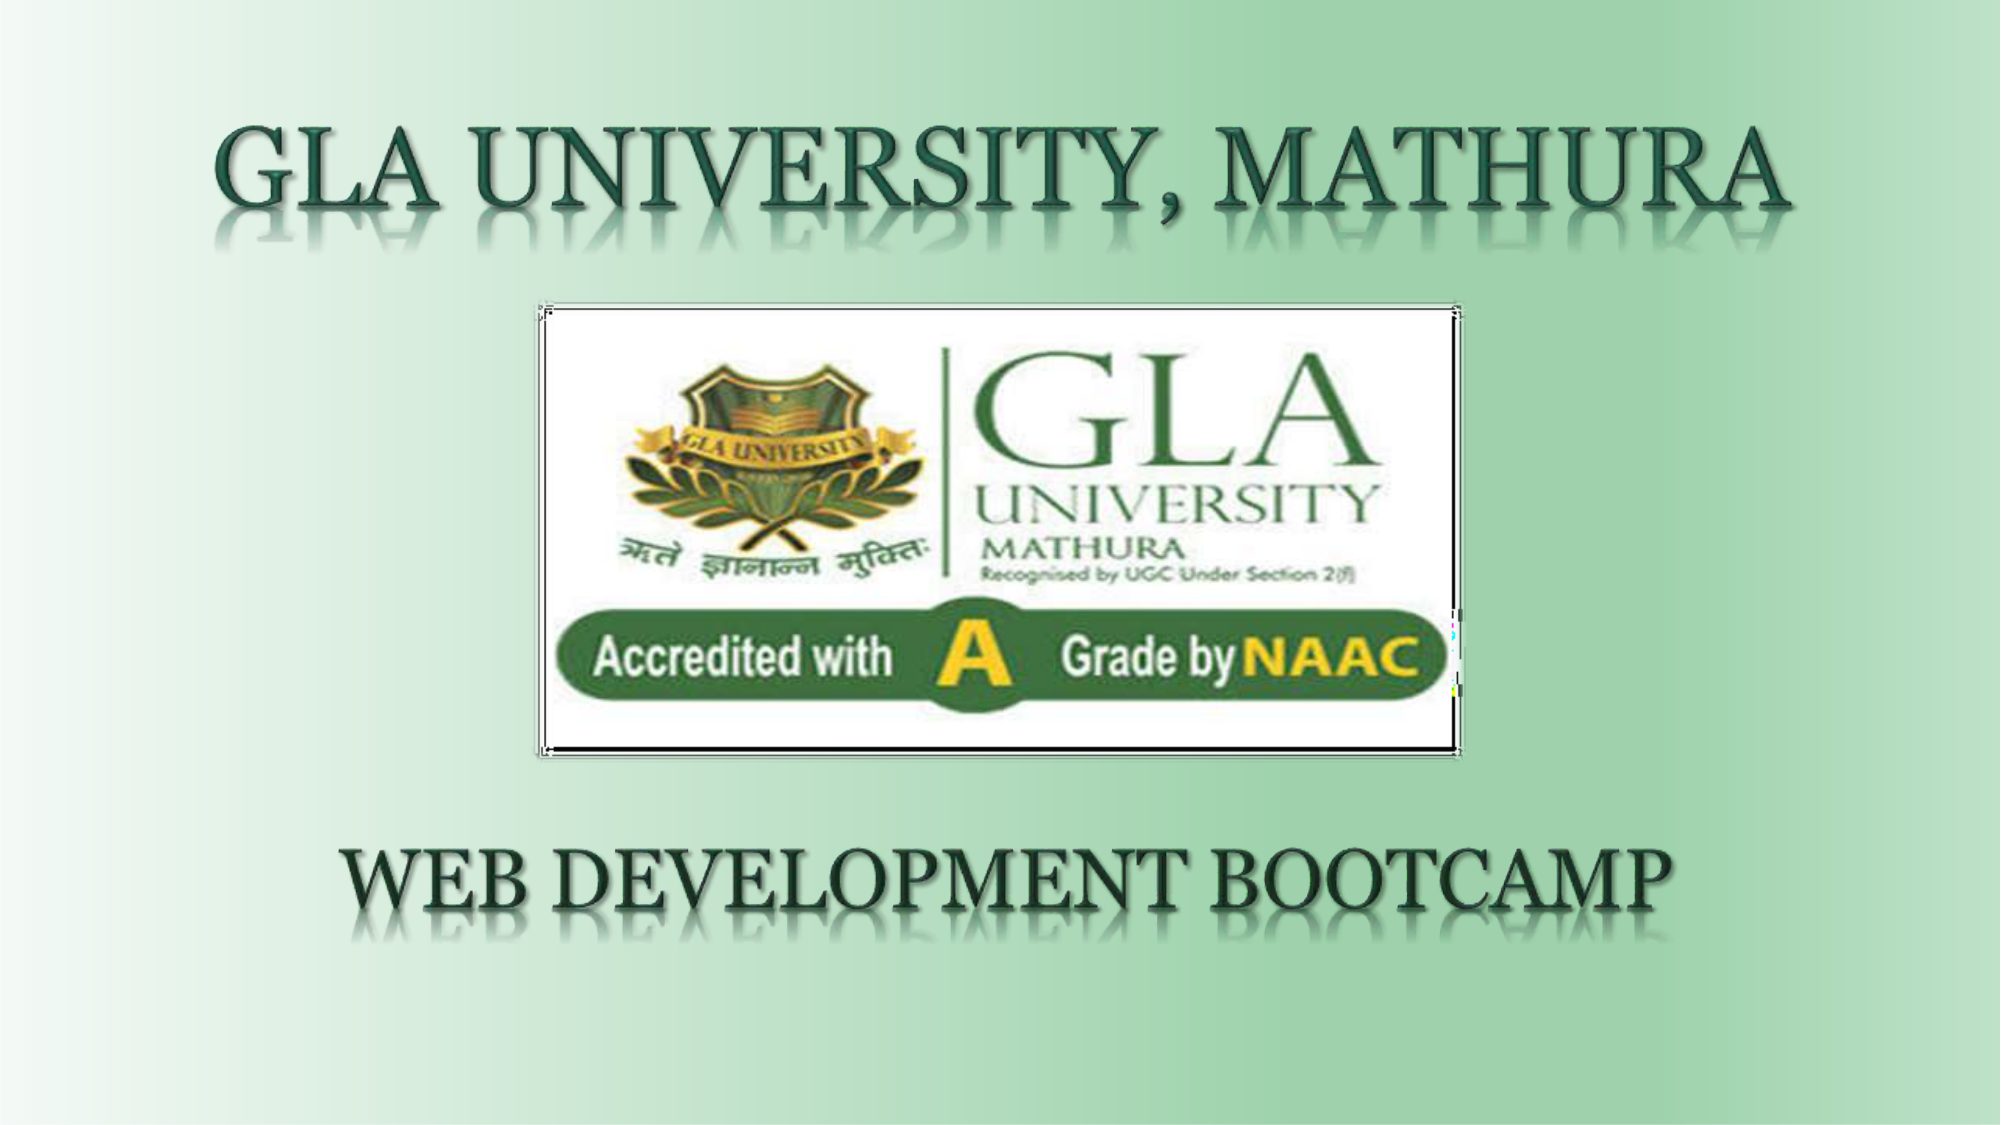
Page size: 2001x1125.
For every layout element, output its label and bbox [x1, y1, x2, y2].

text_box [0, 0, 2000, 1125]
